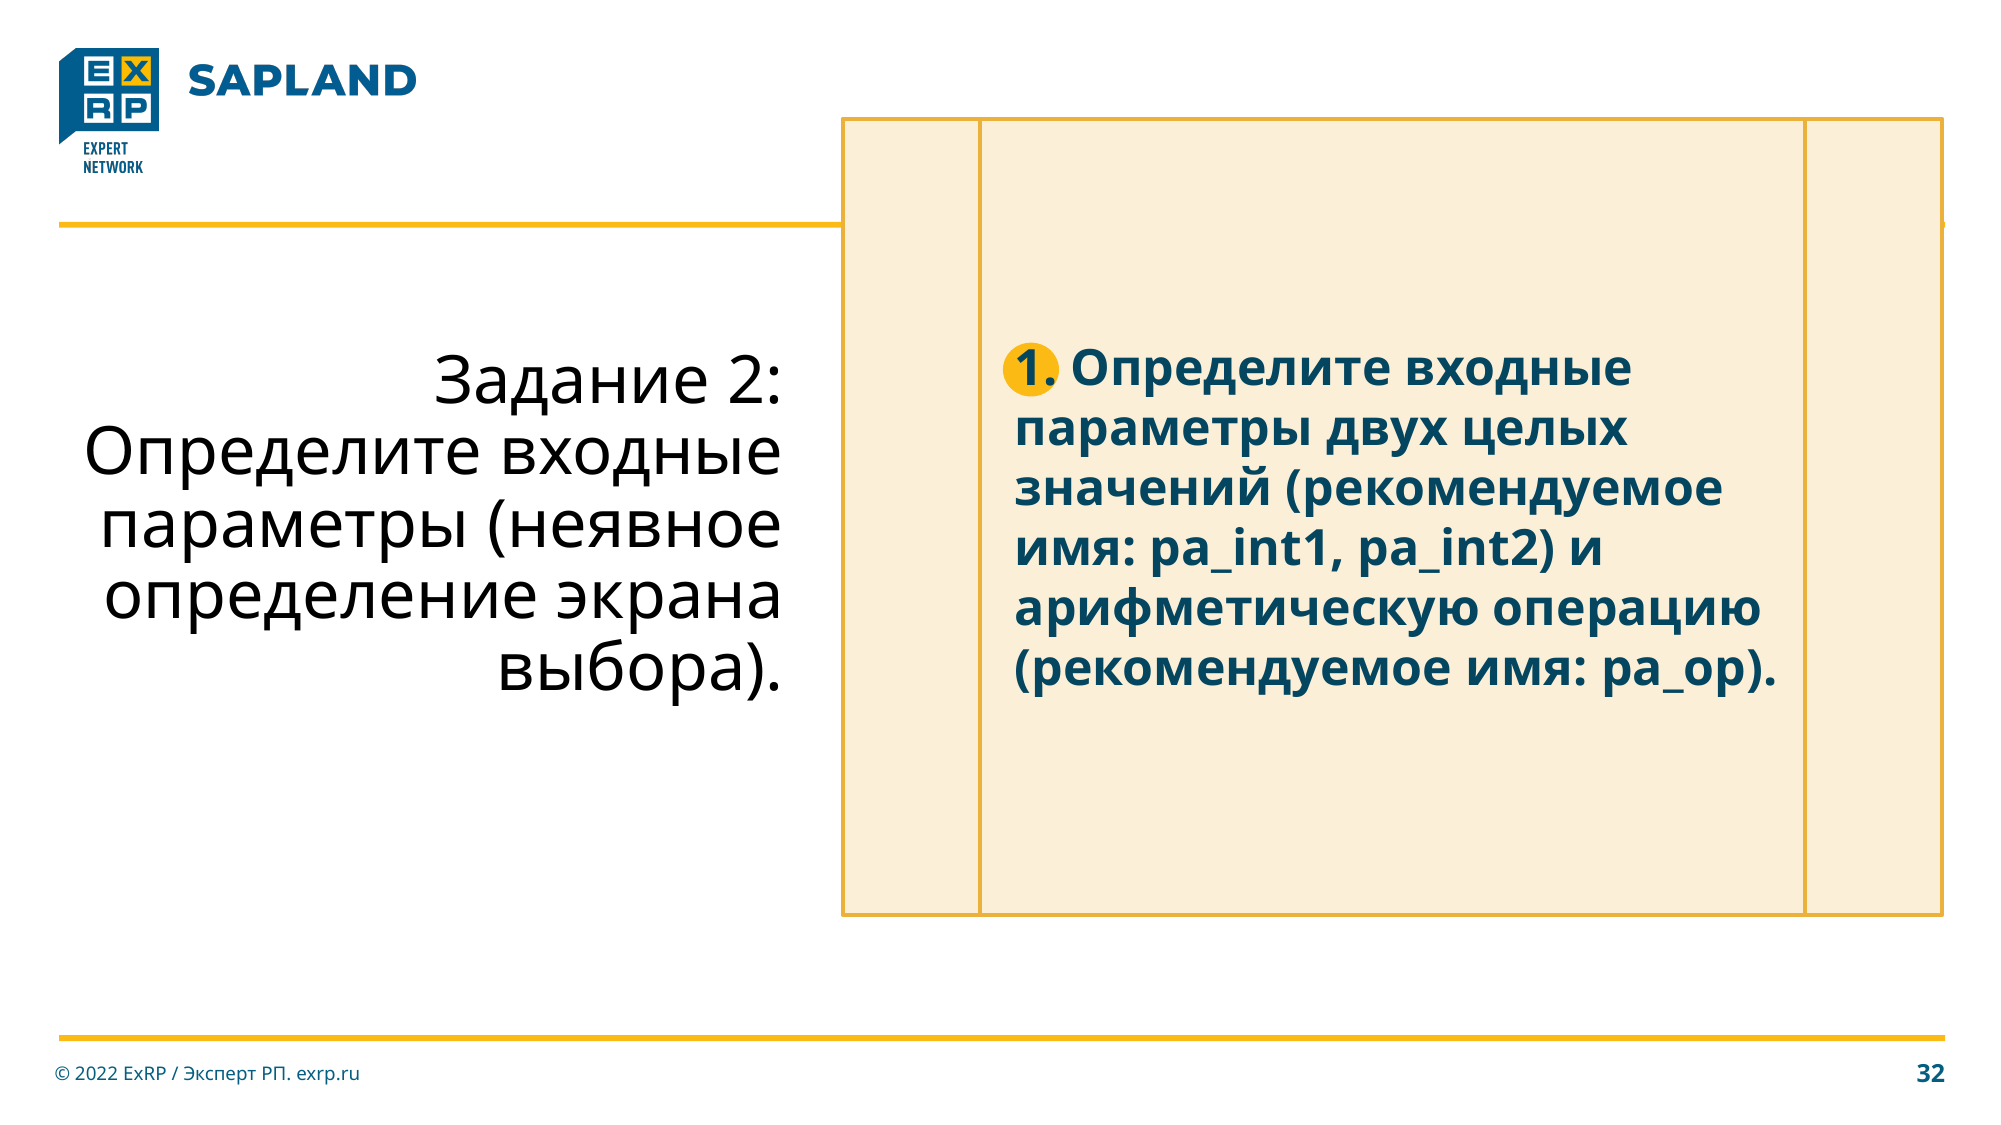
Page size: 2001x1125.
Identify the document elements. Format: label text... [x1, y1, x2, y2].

picture [85, 57, 113, 85]
text_box [842, 118, 1943, 916]
title Задание 2: Определите входные параметры (неявное определение экрана выбора). [0, 345, 800, 713]
picture [59, 48, 74, 60]
text_box 1. Определите входные параметры двух целых значений (рекомендуемое имя: pa_int1, pa_int2) и арифметическую операцию (рекомендуемое имя: pa_op). [999, 328, 1807, 703]
picture [122, 57, 150, 85]
picture [189, 64, 416, 96]
picture [59, 132, 159, 173]
picture [85, 94, 113, 122]
picture [104, 163, 108, 173]
footer © 2022 ExRP / Эксперт РП. exrp.ru [39, 1042, 468, 1103]
picture [122, 94, 150, 122]
slide_number 32 [1862, 1044, 1961, 1105]
